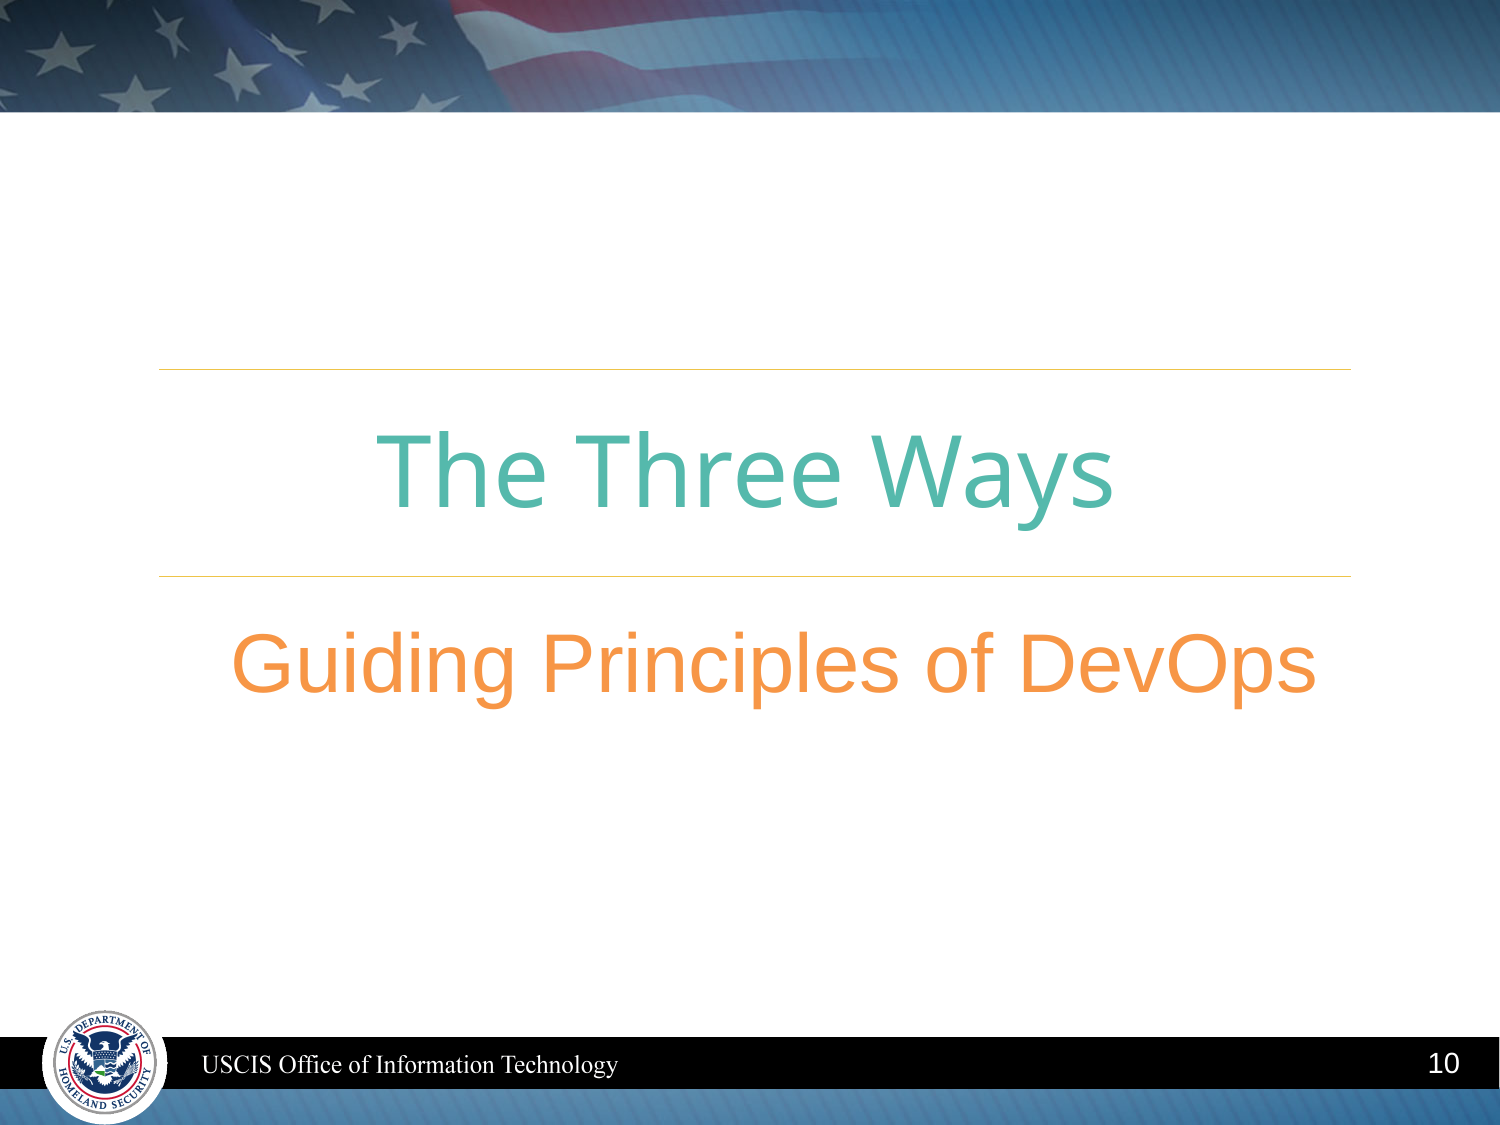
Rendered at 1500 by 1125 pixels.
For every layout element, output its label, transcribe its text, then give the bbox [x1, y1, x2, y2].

picture [0, 1000, 1500, 1125]
text_box [44, 189, 1463, 400]
text_box 10 [1227, 1037, 1475, 1090]
picture [0, 0, 1500, 112]
subtitle The Three Ways [20, 400, 1473, 546]
text_box Guiding Principles of DevOps [215, 601, 1334, 717]
